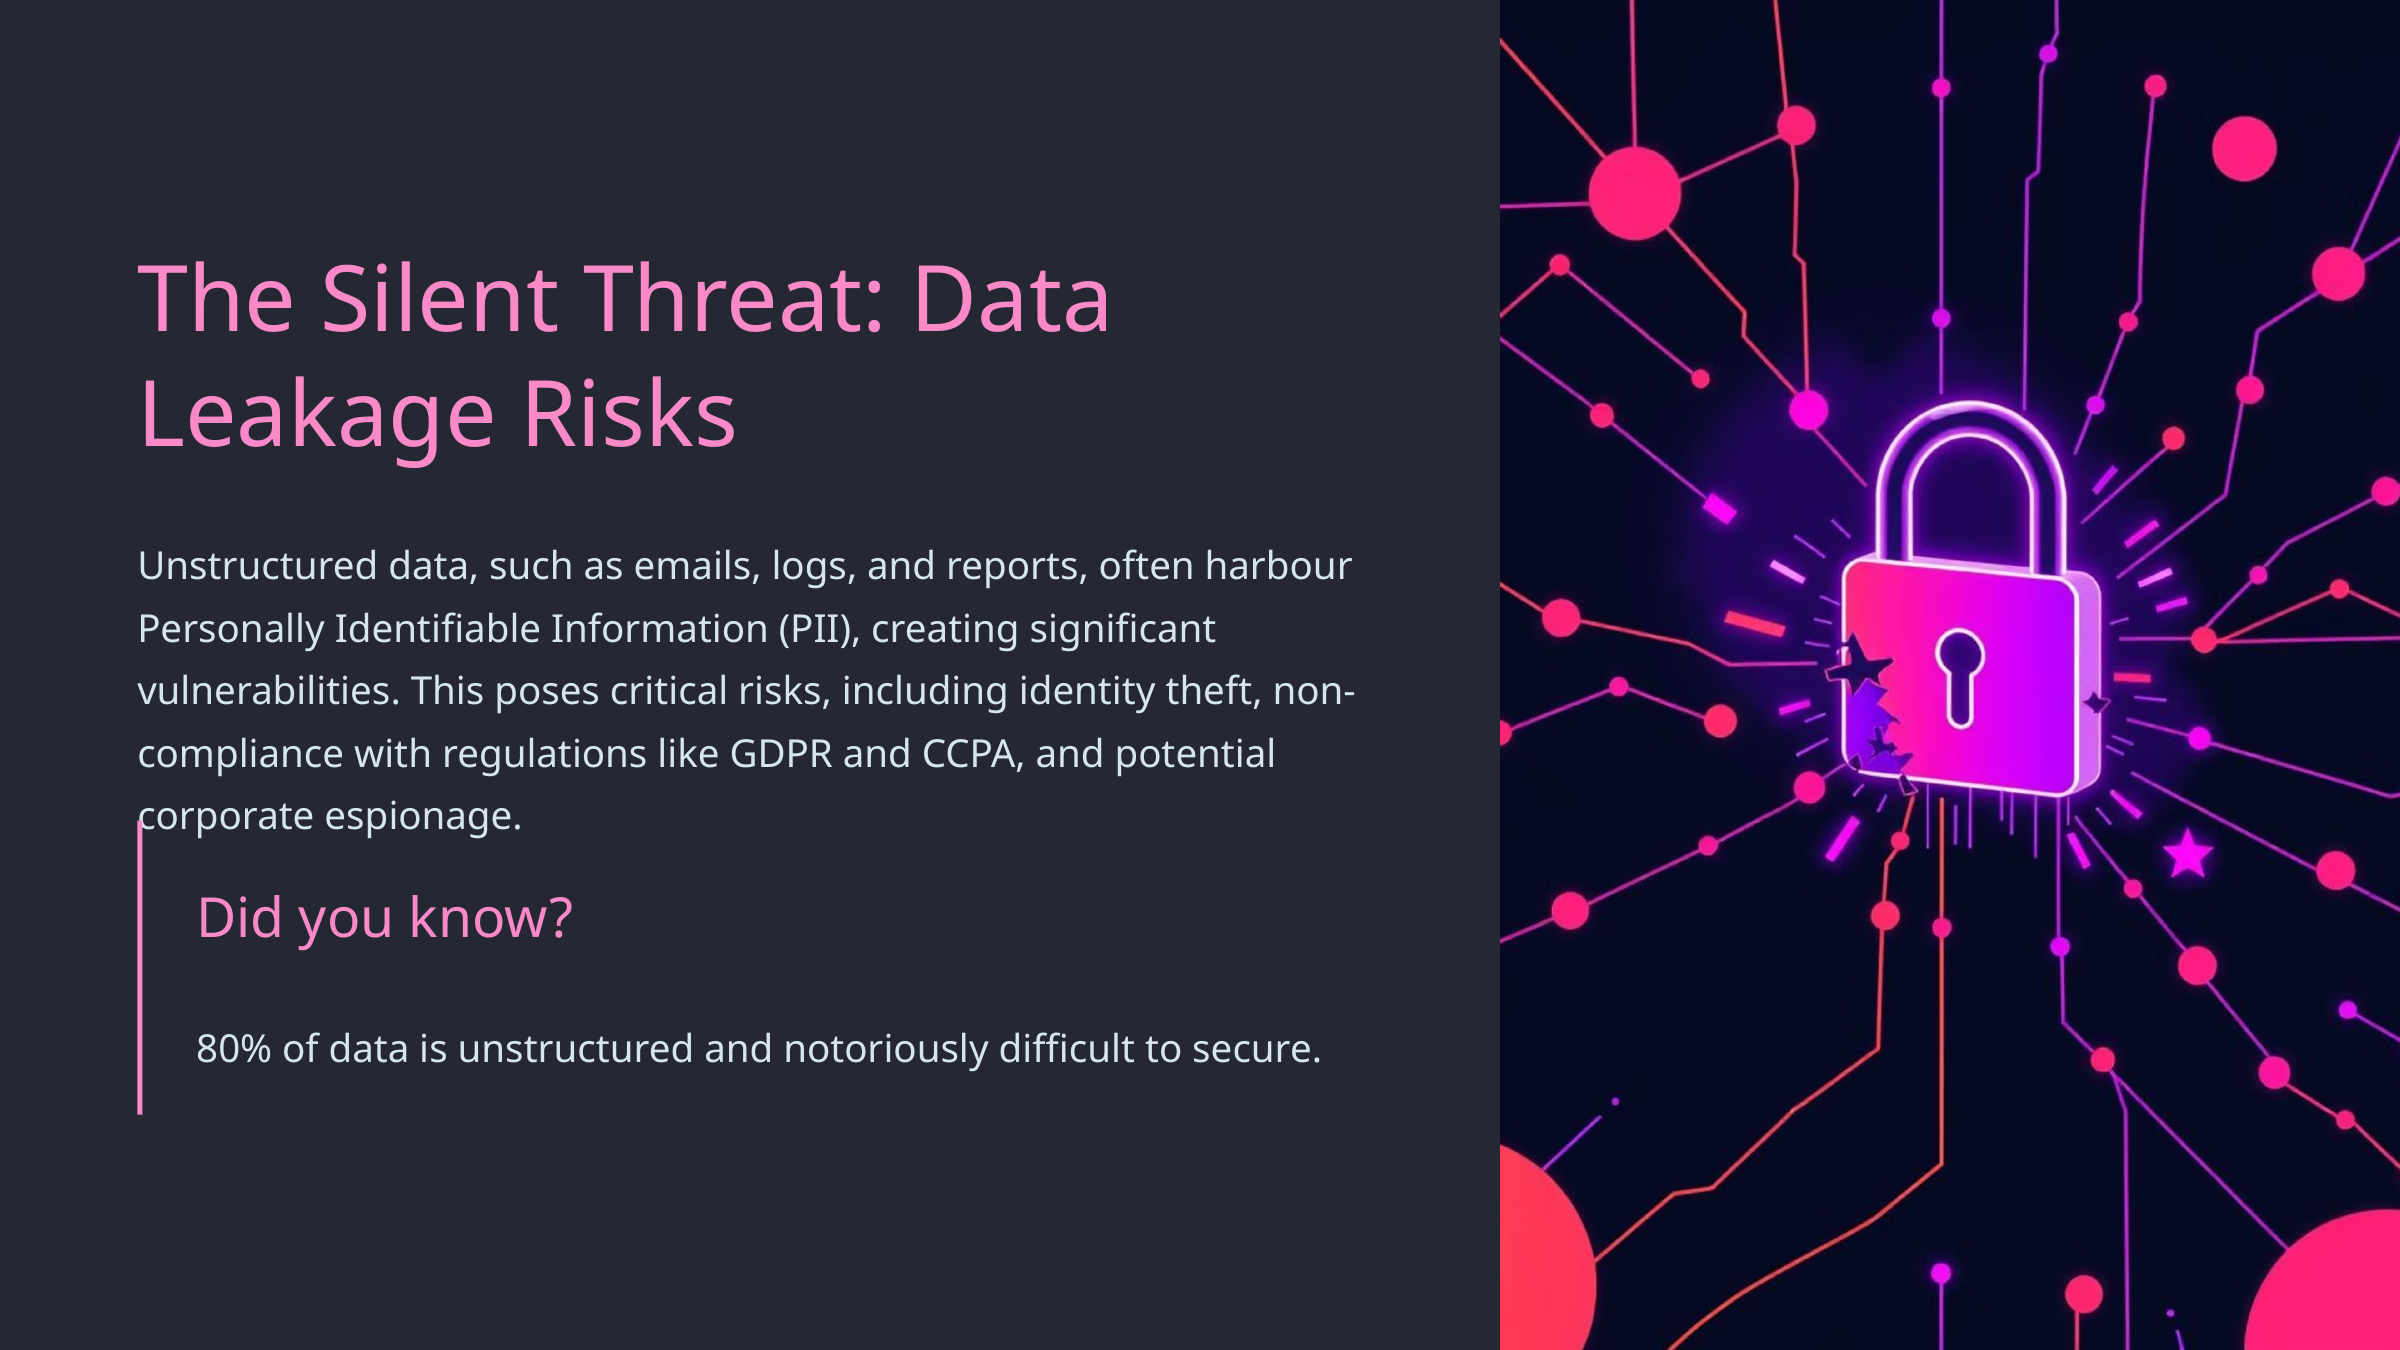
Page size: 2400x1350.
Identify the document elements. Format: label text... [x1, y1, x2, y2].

text_box Did you know? [196, 879, 751, 949]
text_box [137, 820, 143, 1115]
picture [1499, 0, 2400, 1350]
text_box 80% of data is unstructured and notoriously difficult to secure. [196, 1007, 1363, 1071]
text_box The Silent Threat: Data Leakage Risks [137, 235, 1363, 467]
text_box Unstructured data, such as emails, logs, and reports, often harbour Personally Identifiable Information (PII), creating significant vulnerabilities. This poses critical risks, including identity theft, non-compliance with regulations like GDPR and CCPA, and potential corporate espionage. [137, 525, 1363, 777]
